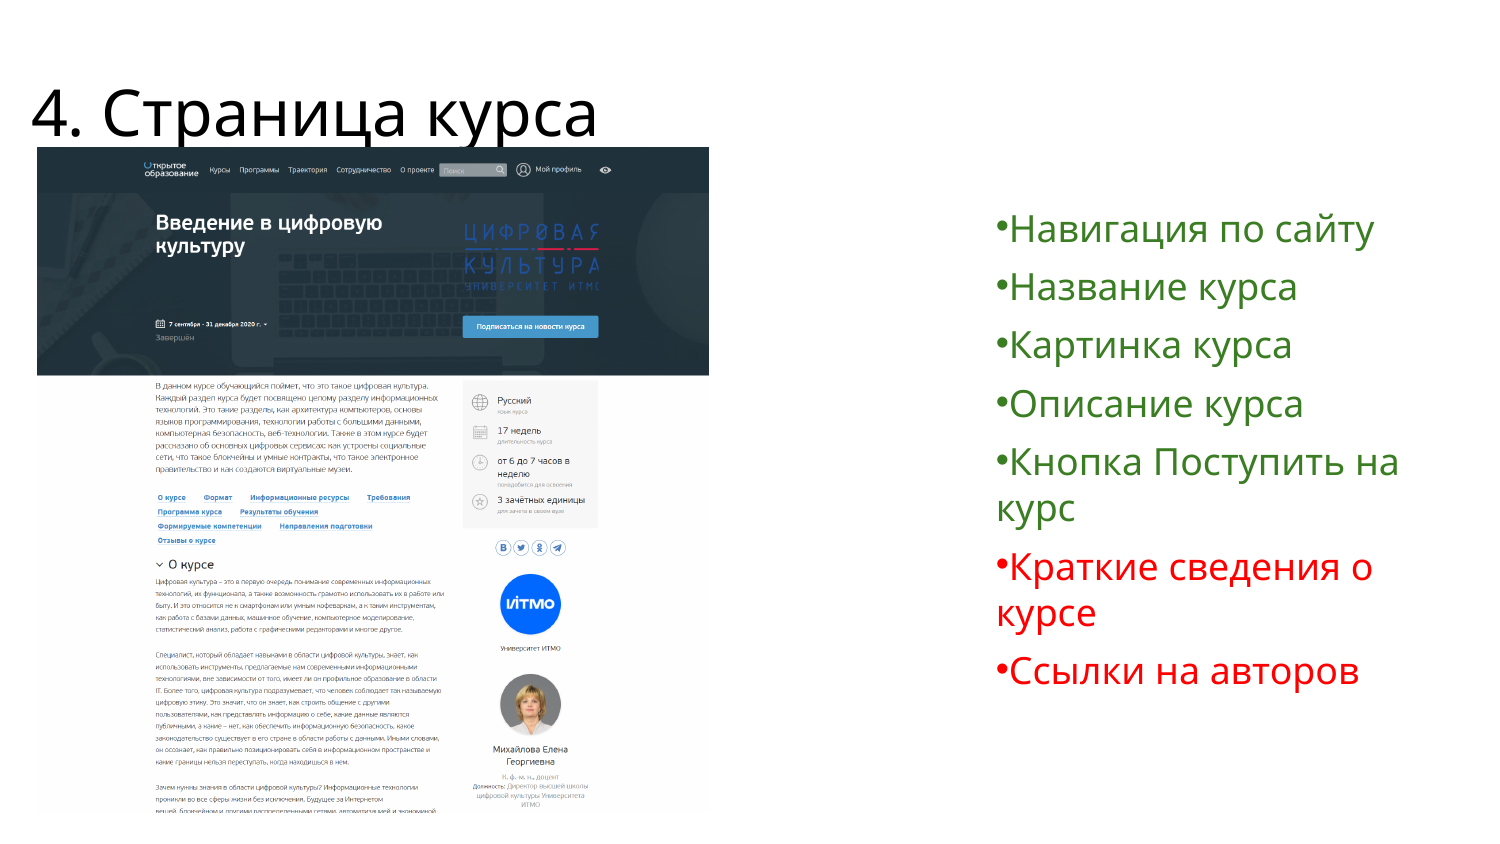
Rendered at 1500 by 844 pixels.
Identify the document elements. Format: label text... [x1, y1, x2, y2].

picture [36, 146, 710, 814]
text_box Навигация по сайту Название курса Картинка курса Описание курса Кнопка Поступить на курс Краткие сведения о курсе Ссылки на авторов [980, 198, 1431, 844]
text_box 4. Страница курса [16, 30, 688, 194]
